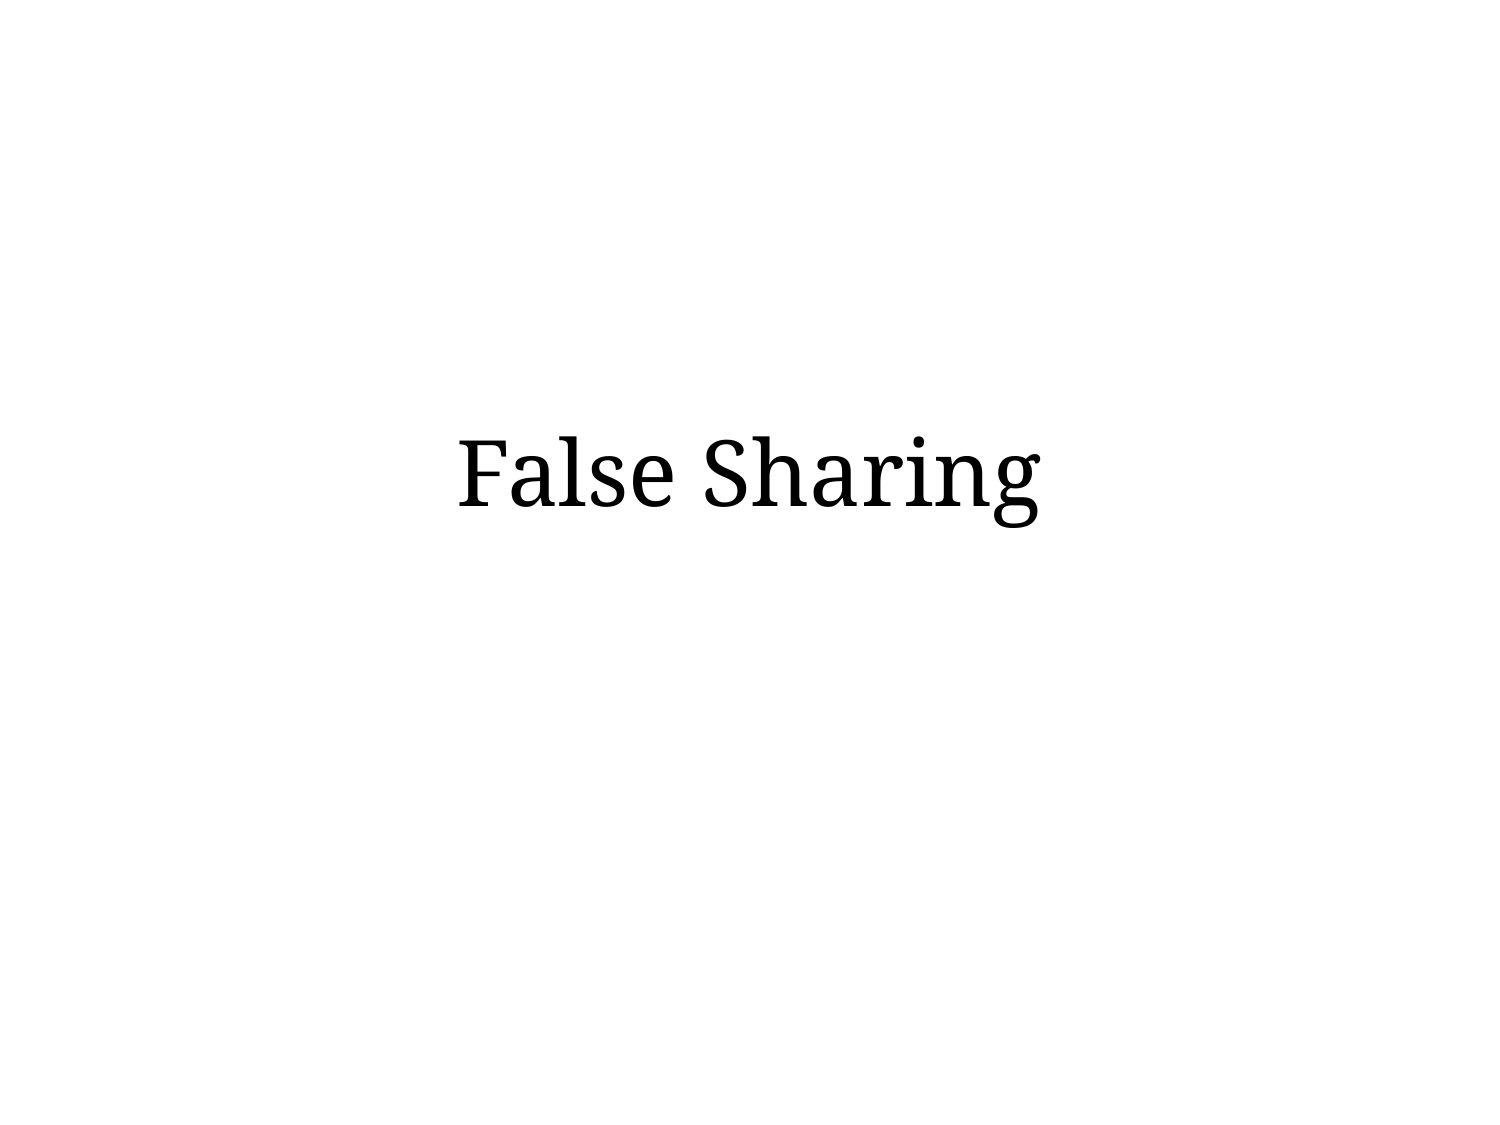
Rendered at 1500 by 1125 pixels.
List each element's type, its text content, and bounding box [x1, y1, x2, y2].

title False Sharing [112, 349, 1388, 591]
